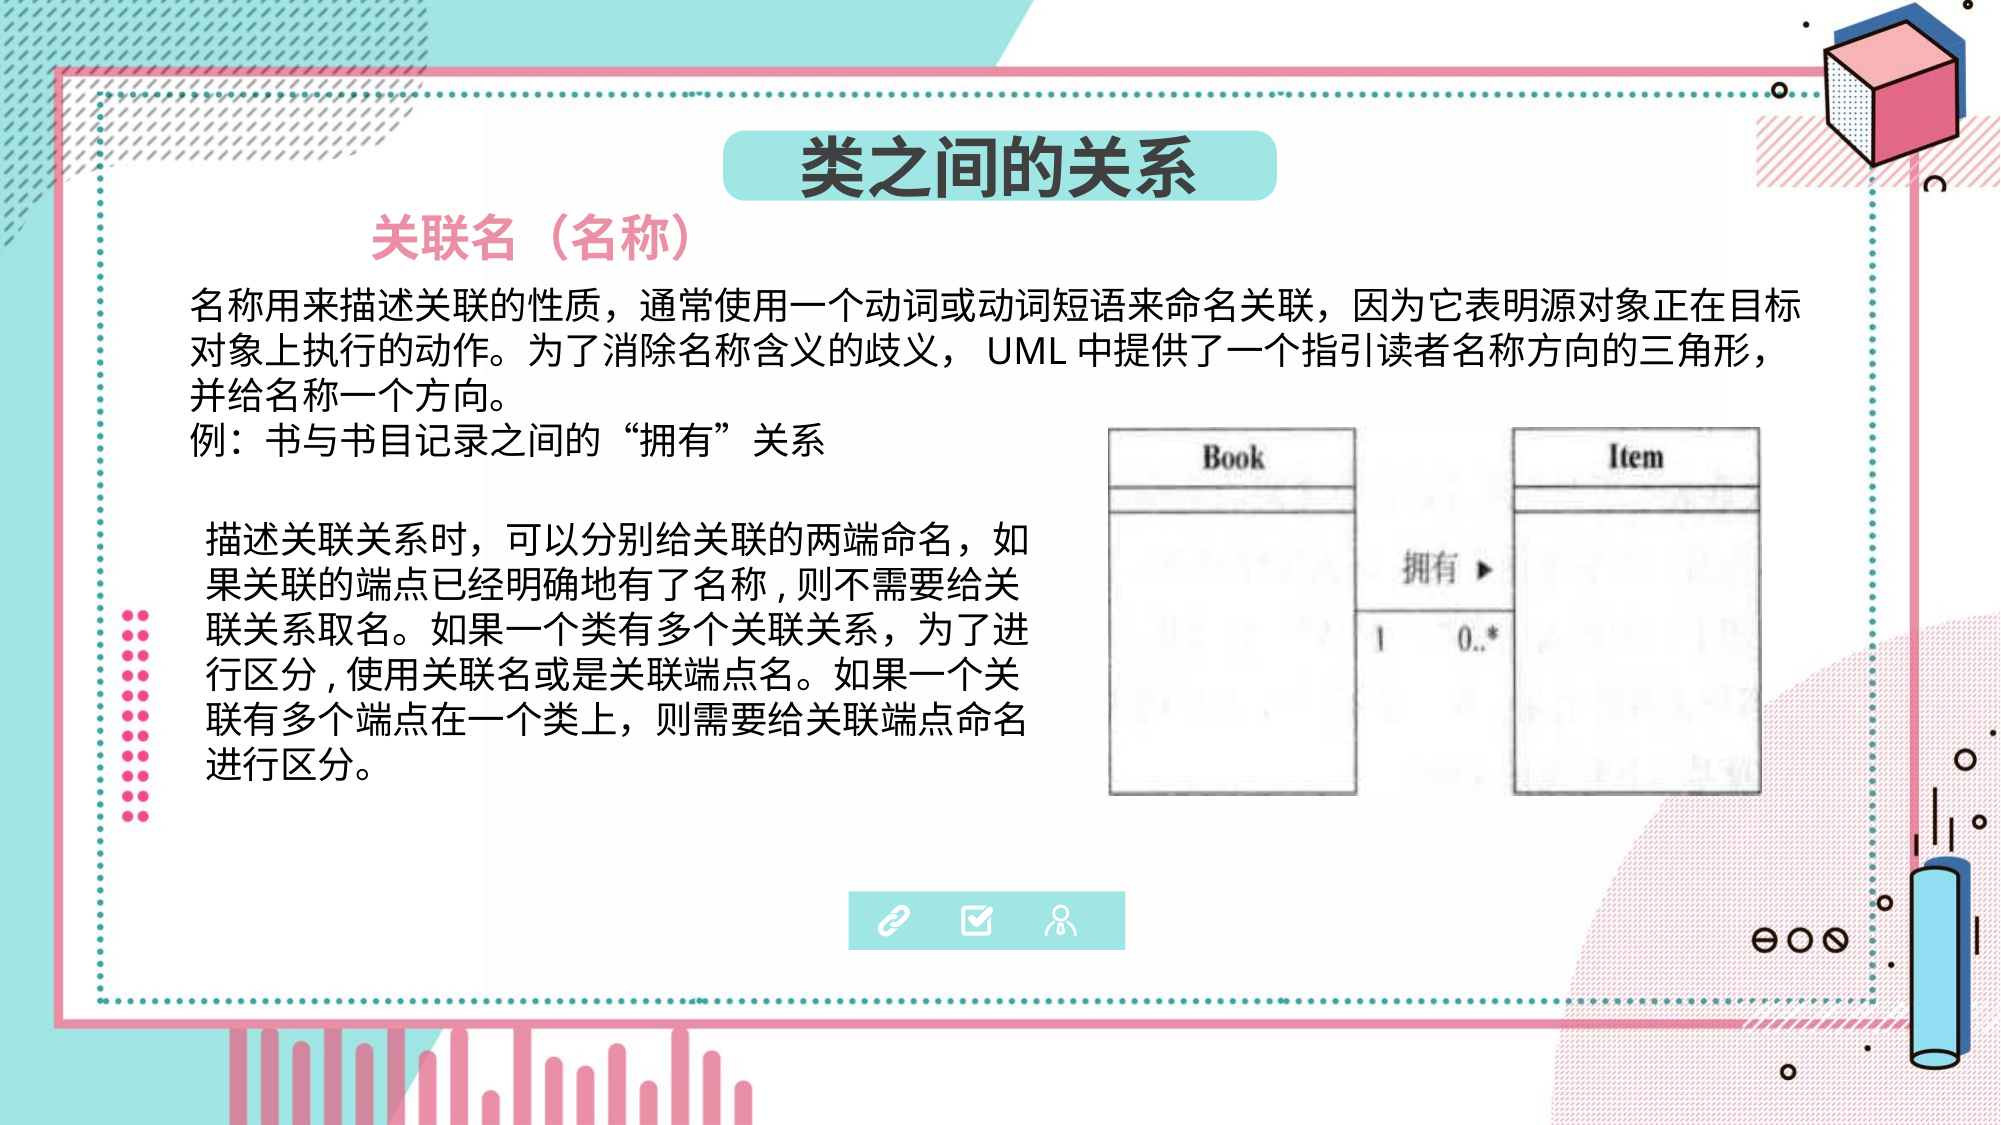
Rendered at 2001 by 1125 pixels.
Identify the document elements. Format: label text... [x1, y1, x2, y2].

picture [0, 0, 2001, 1125]
text_box 名称用来描述关联的性质，通常使用一个动词或动词短语来命名关联，因为它表明源对象正在目标对象上执行的动作。为了消除名称含义的歧义，UML中提供了一个指引读者名称方向的三角形，并给名称一个方向。 例：书与书目记录之间的“拥有”关系 [174, 274, 1826, 470]
text_box 类之间的关系 [722, 129, 1278, 202]
text_box 描述关联关系时，可以分别给关联的两端命名，如果关联的端点已经明确地有了名称,则不需要给关联关系取名。如果一个类有多个关联关系，为了进行区分,使用关联名或是关联端点名。如果一个关联有多个端点在一个类上，则需要给关联端点命名进行区分。 [190, 508, 1061, 793]
text_box 关联名（名称） [355, 198, 736, 274]
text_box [848, 891, 1126, 950]
